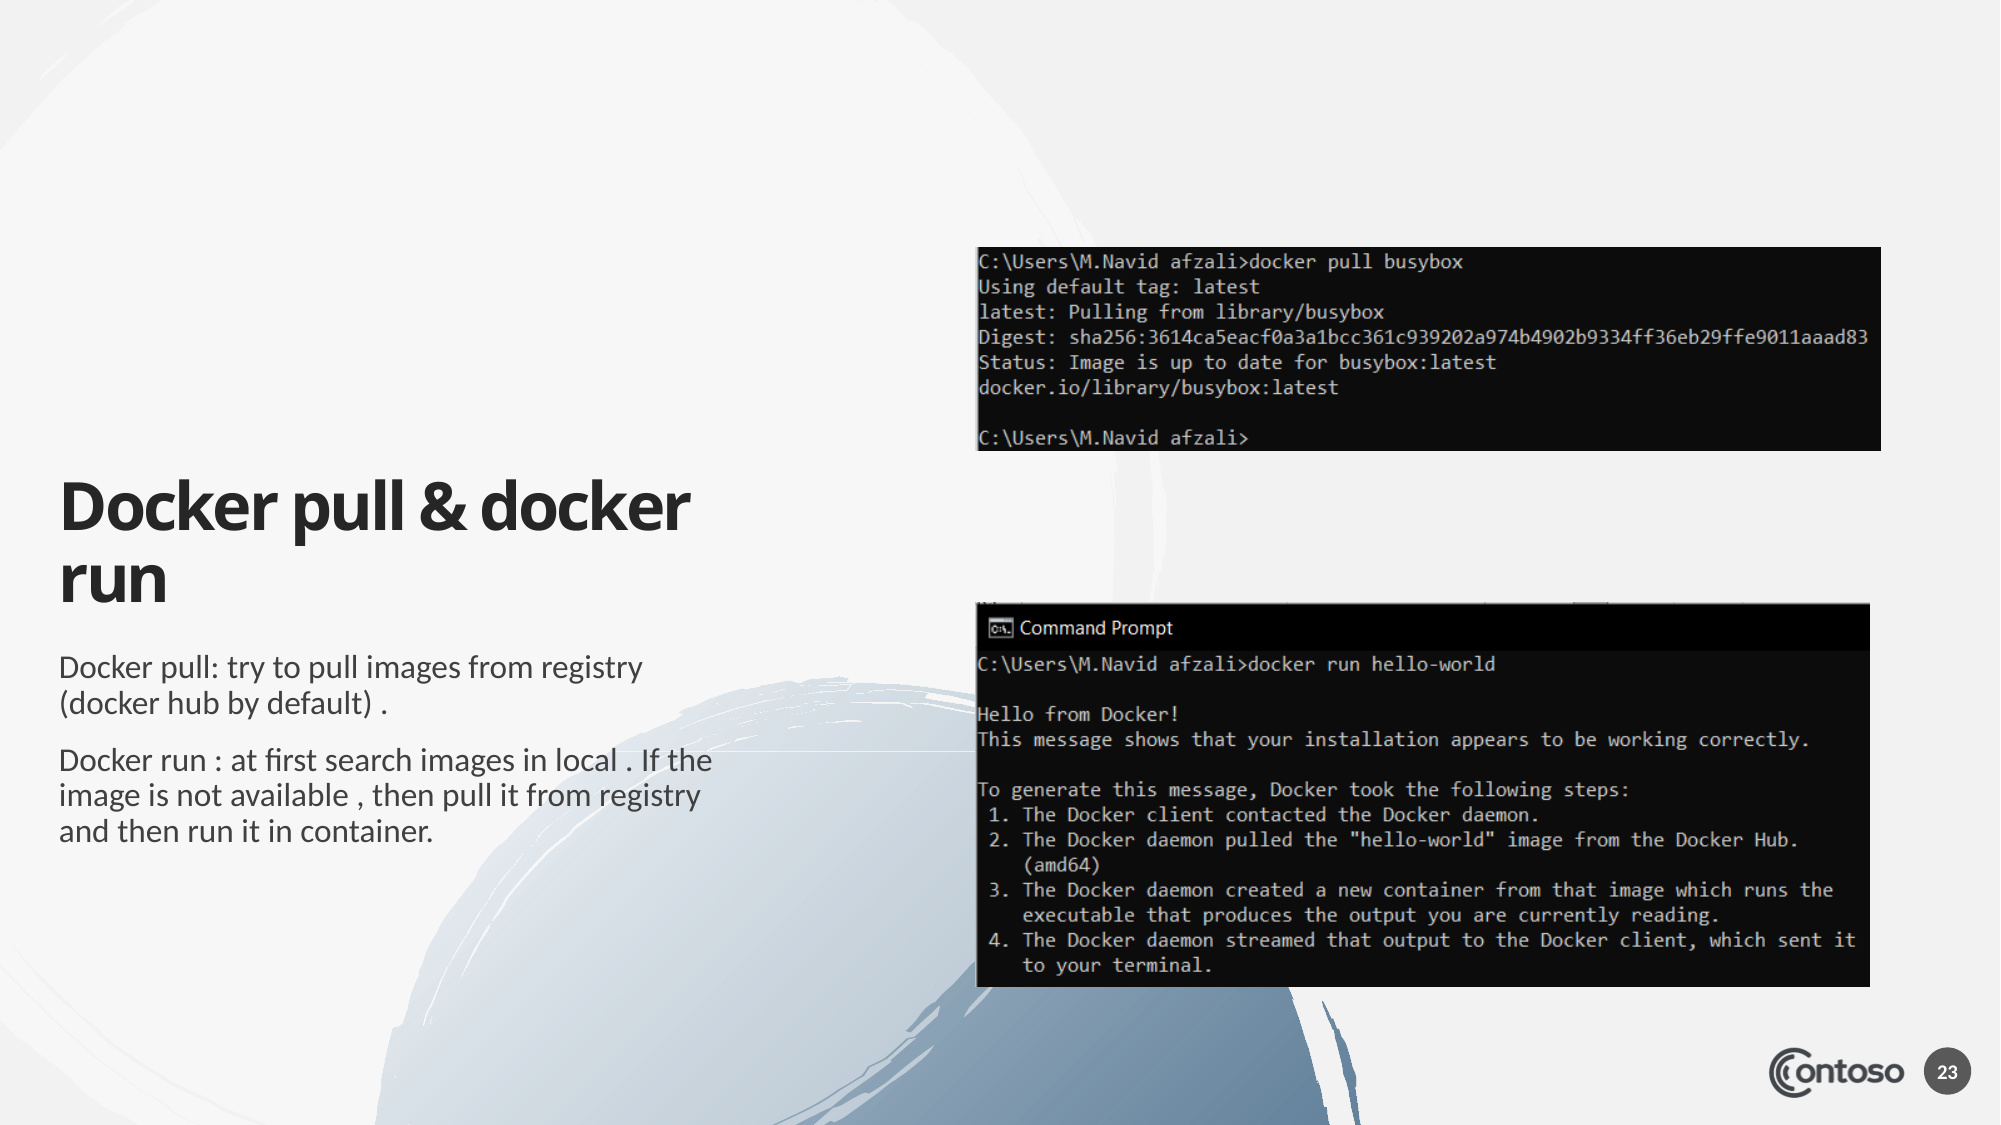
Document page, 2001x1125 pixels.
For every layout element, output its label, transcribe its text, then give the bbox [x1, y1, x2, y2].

title Docker pull & docker run [59, 59, 746, 617]
picture [975, 247, 1881, 451]
list Docker pull: try to pull images from registry (docker hub by default) . Docker run : at first search images in local . If the image is not available , then pull it from registry and then run it in container. [59, 649, 746, 1005]
slide_number 23 [1923, 1047, 1972, 1095]
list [975, 602, 1870, 987]
